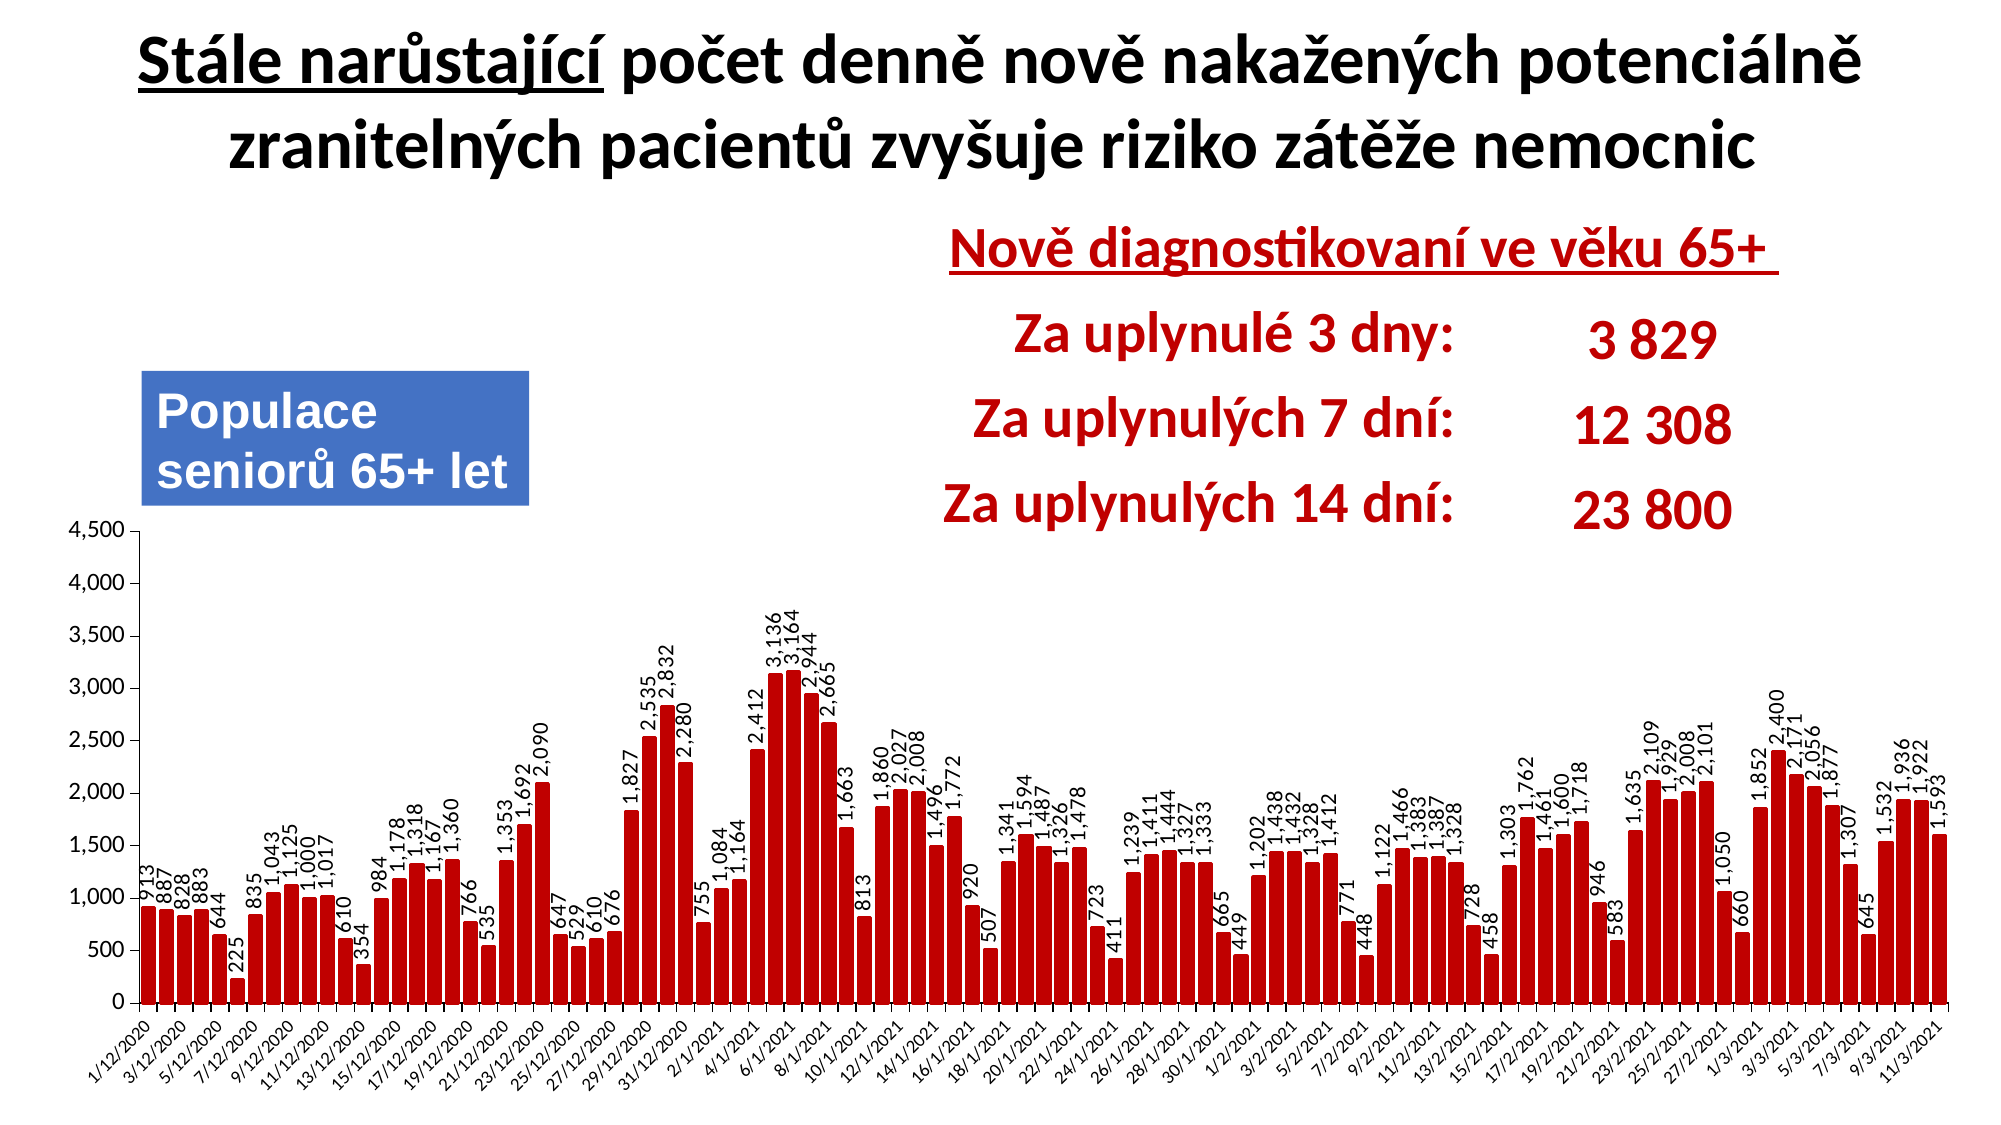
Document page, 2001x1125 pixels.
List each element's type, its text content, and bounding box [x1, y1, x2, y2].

text_box Populace seniorů 65+ let [141, 370, 530, 463]
table_cell Za uplynulých 7 dní: [784, 386, 1470, 463]
table_cell 12 308 [1470, 386, 1835, 463]
table_cell Za uplynulé 3 dny: [784, 301, 1470, 386]
chart [15, 463, 1990, 1125]
text_box Stále narůstající počet denně nově nakažených potenciálně zranitelných pacientů zvyšuje riziko zátěže nemocnic [70, 5, 1932, 190]
table_header Nově diagnostikovaní ve věku 65+ [784, 216, 1835, 301]
table_cell 3 829 [1470, 301, 1835, 386]
